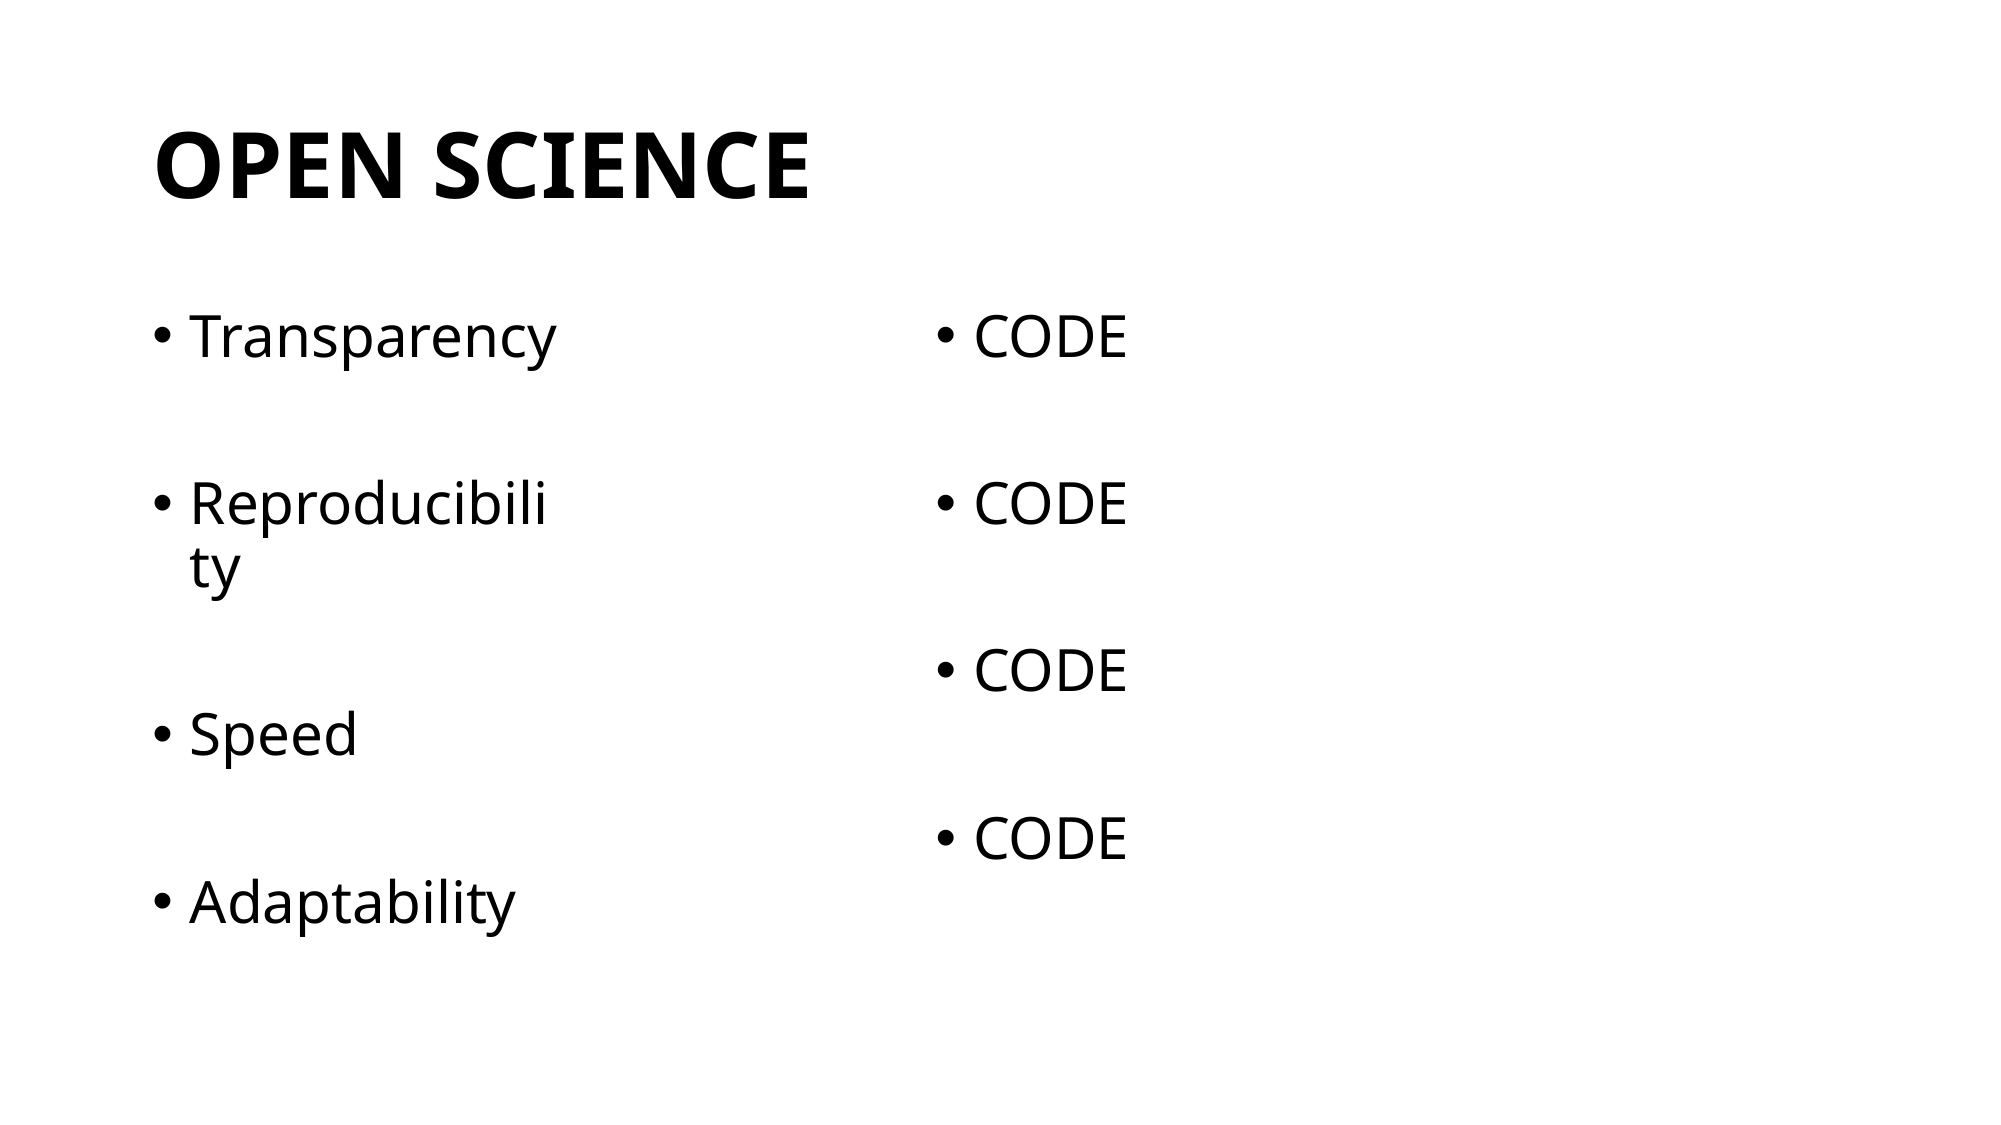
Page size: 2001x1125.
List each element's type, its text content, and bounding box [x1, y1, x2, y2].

title OPEN SCIENCE [137, 59, 1863, 278]
text_box CODE CODE CODE CODE [920, 299, 1361, 1014]
list Transparency Reproducibility Speed Adaptability [137, 299, 578, 1014]
